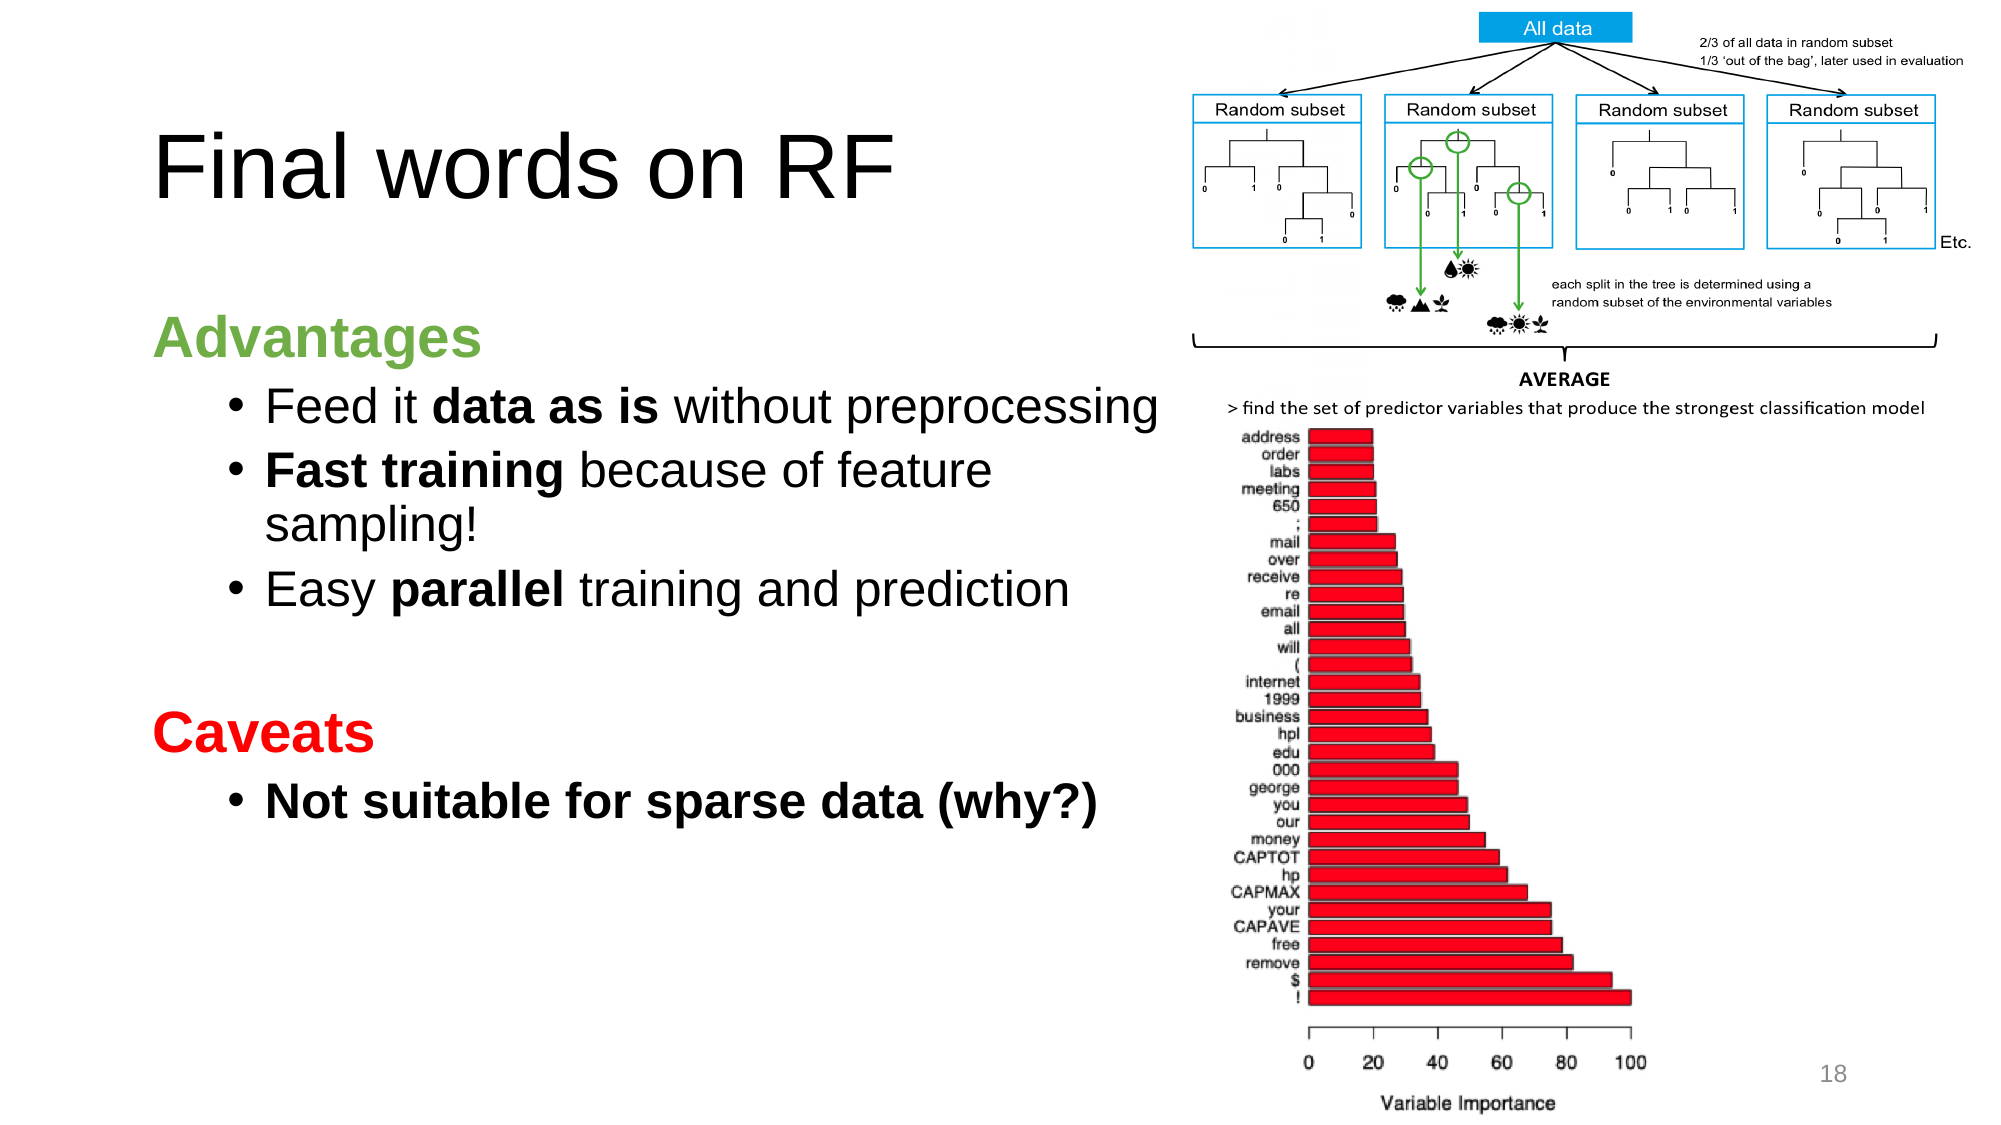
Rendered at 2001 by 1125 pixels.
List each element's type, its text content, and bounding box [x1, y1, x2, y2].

text_box Advantages Feed it data as is without preprocessing Fast training because of feature sampling! Easy parallel training and prediction Caveats Not suitable for sparse data (why?) [137, 299, 1215, 1014]
title Final words on RF [137, 59, 1169, 278]
slide_number 18 [1660, 1042, 1863, 1103]
picture [1169, 0, 2000, 1125]
